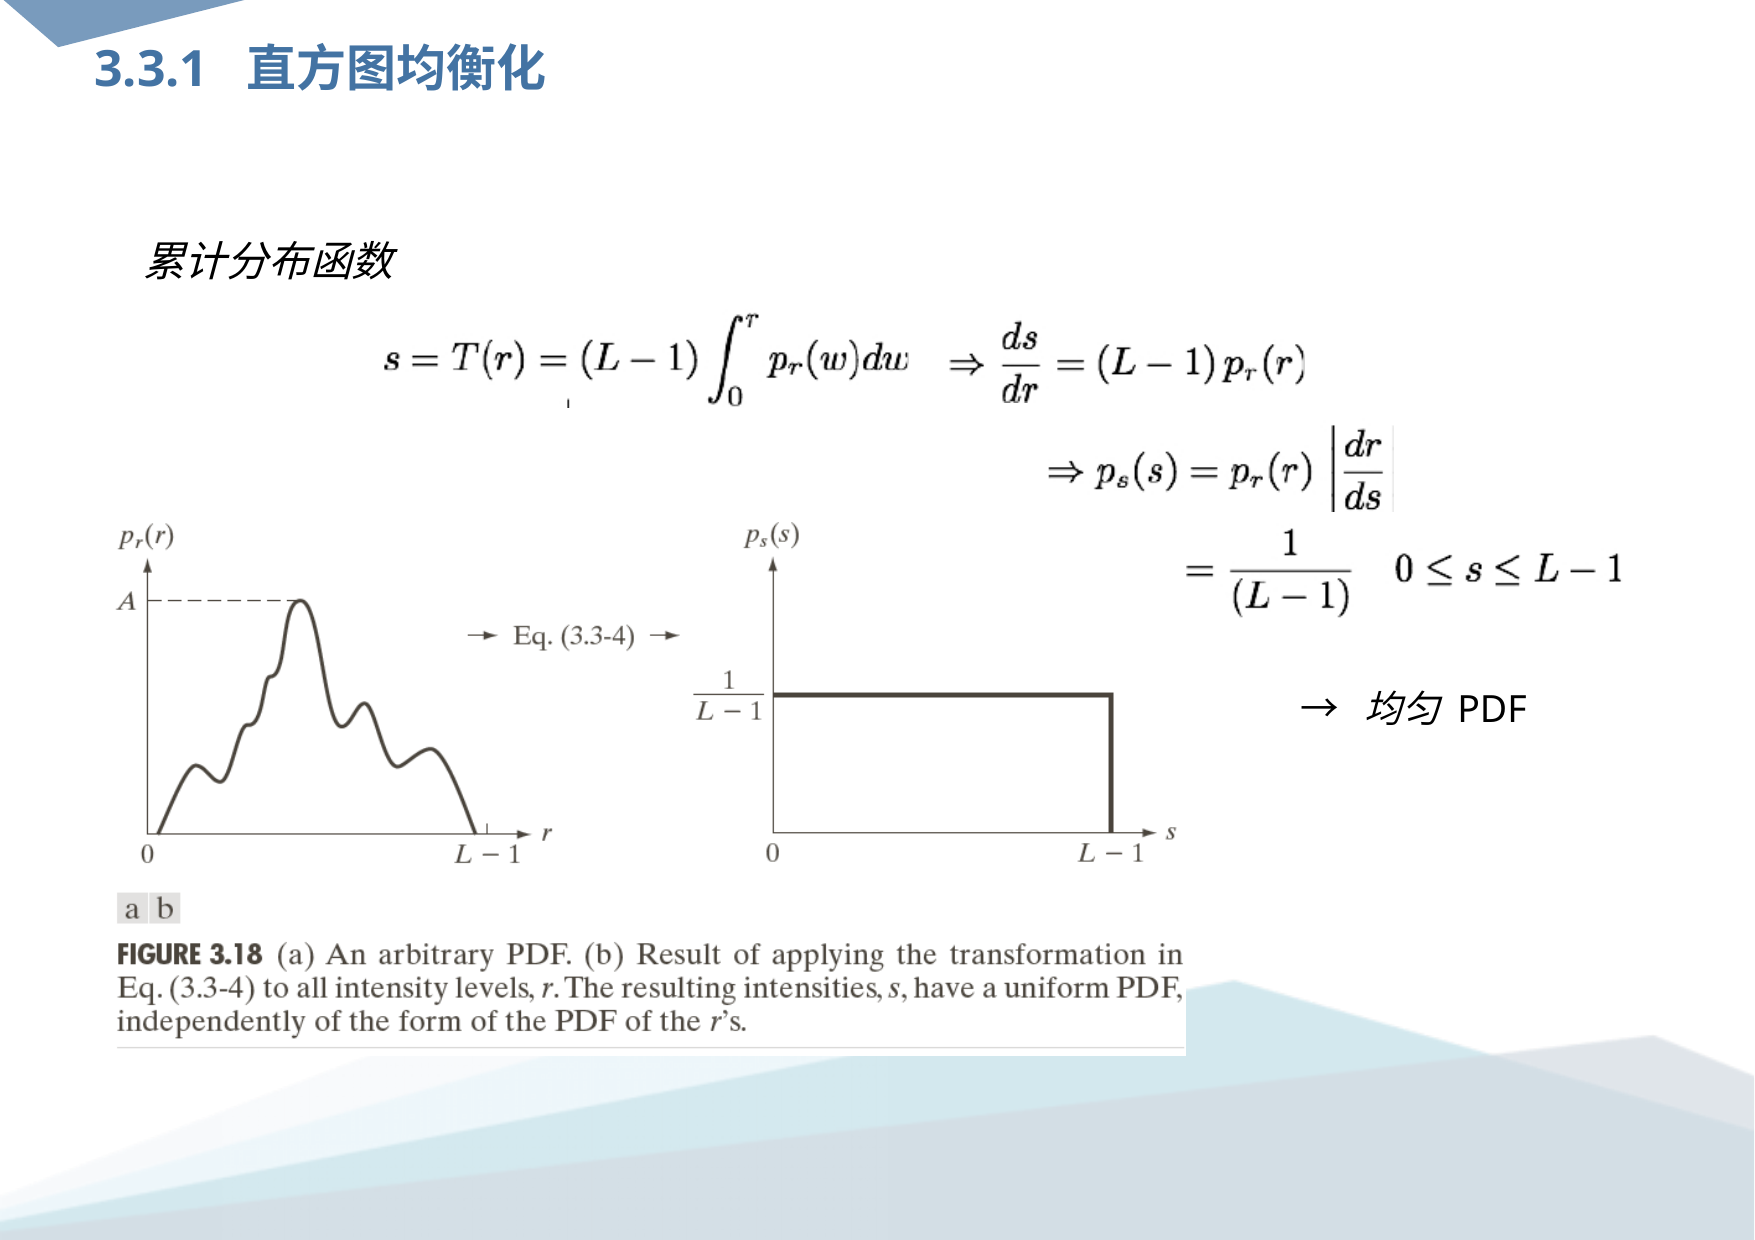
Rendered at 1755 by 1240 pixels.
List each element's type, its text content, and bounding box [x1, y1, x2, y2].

picture [0, 407, 1755, 1240]
text_box → 均匀 PDF [1300, 686, 1528, 738]
text_box [3, 0, 245, 48]
text_box 累计分布函数 [143, 244, 949, 292]
picture [948, 302, 1305, 403]
text_box 3.3.1 直方图均衡化 [94, 56, 1104, 104]
picture [383, 296, 909, 408]
